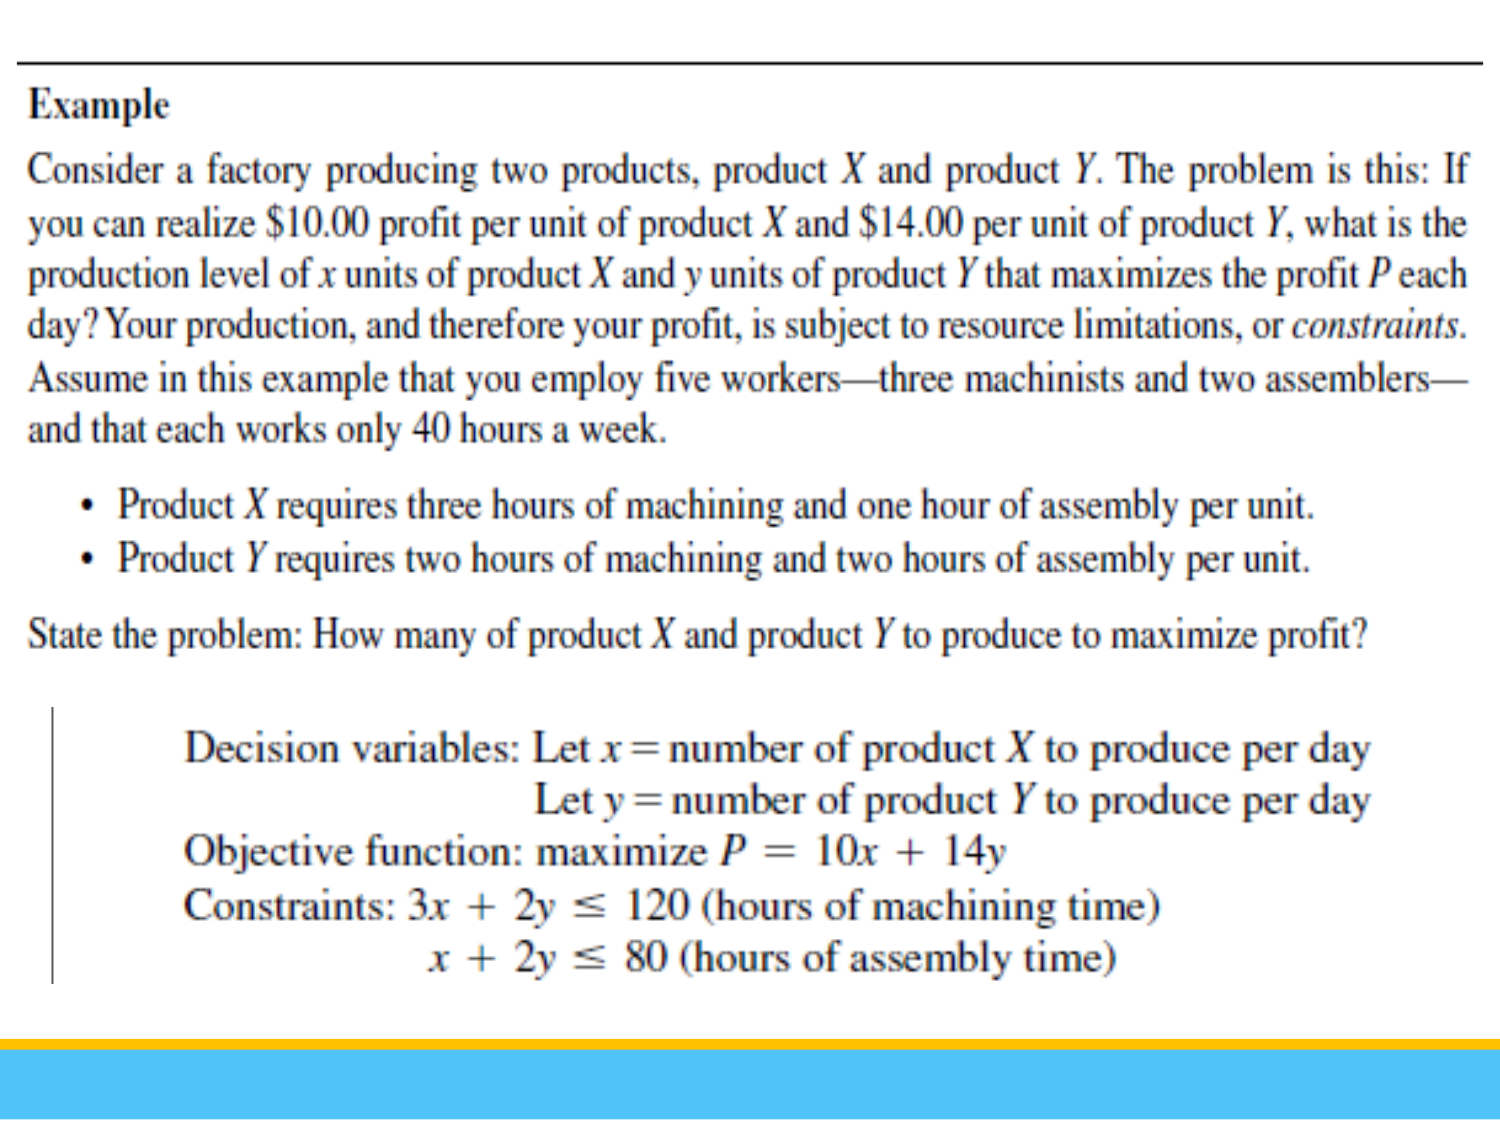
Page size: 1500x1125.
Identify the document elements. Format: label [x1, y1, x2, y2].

picture [51, 707, 1463, 984]
picture [16, 61, 1484, 677]
